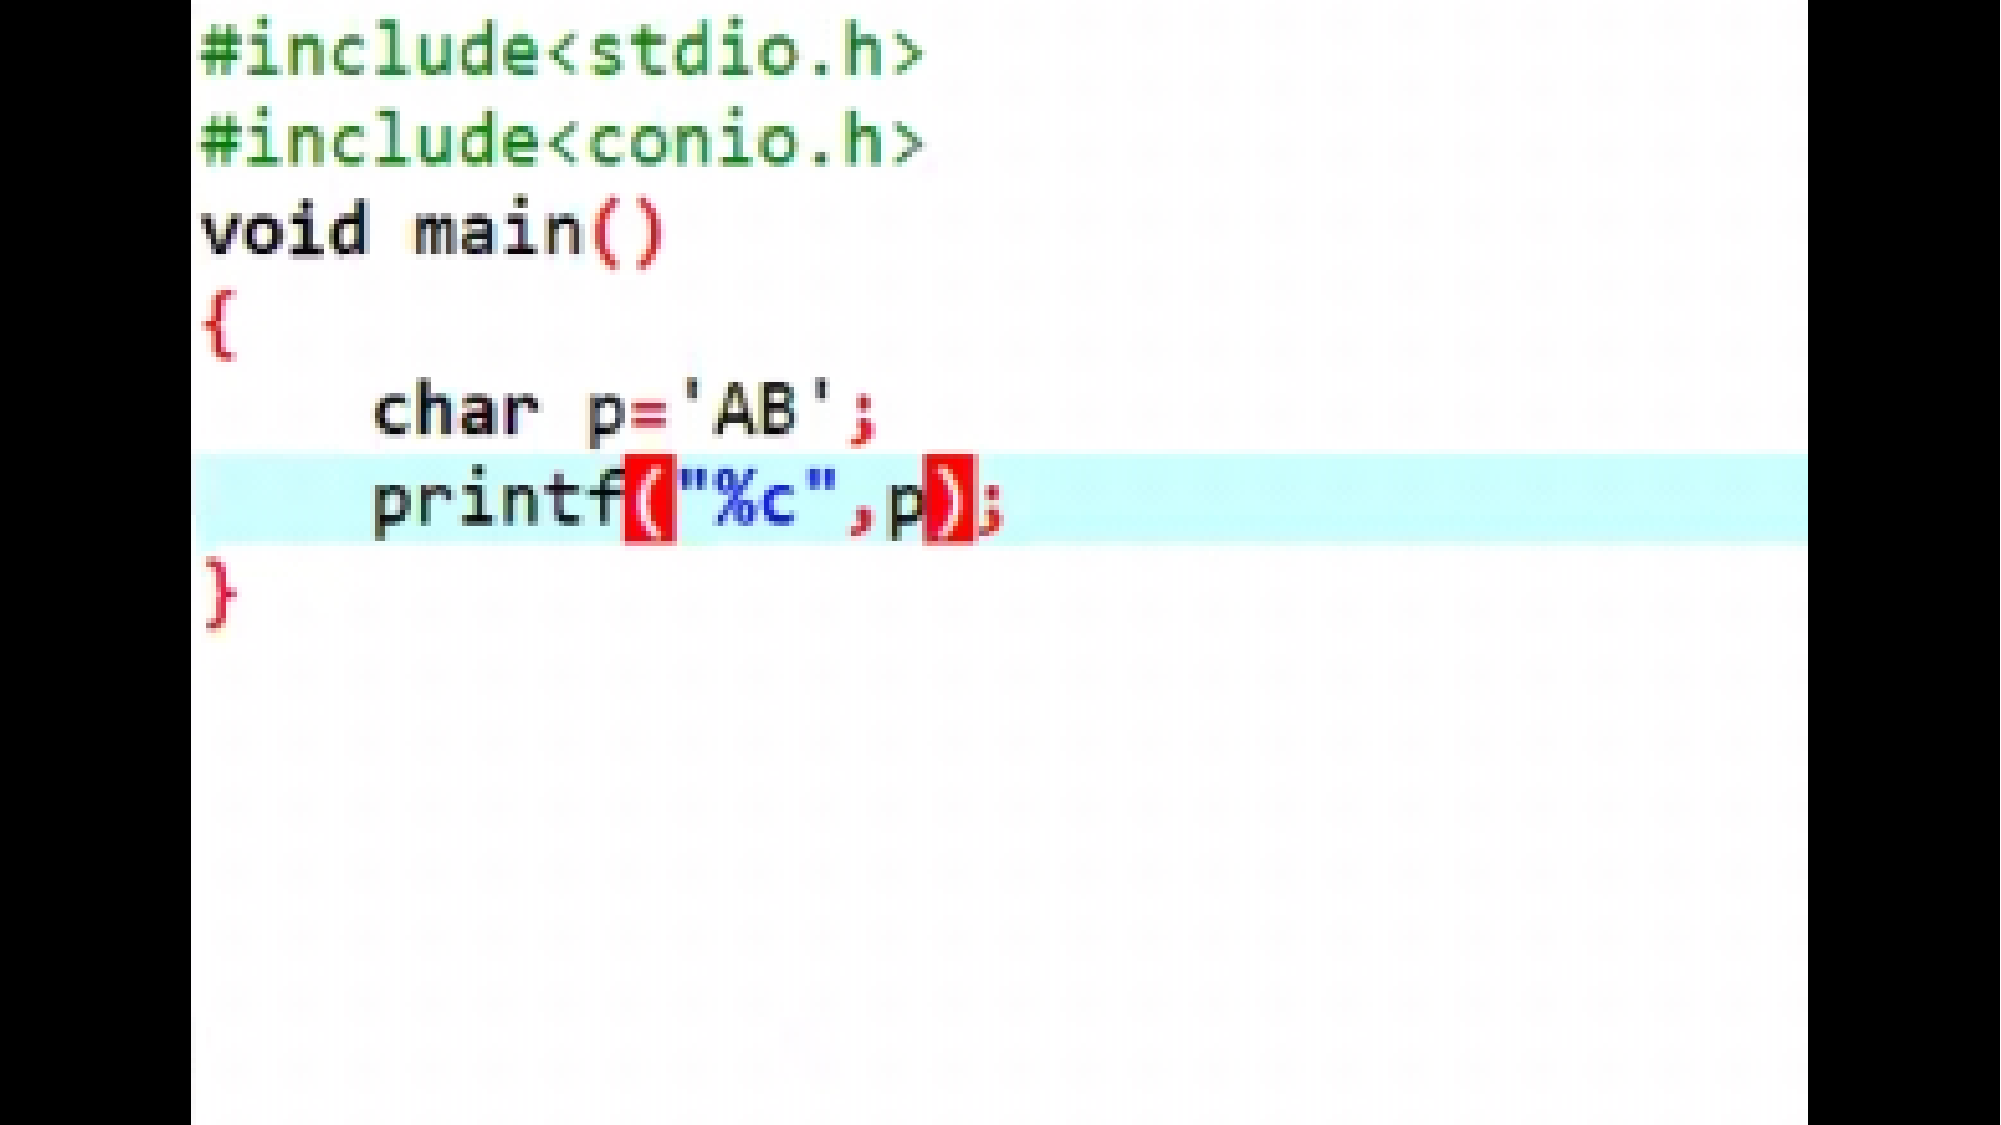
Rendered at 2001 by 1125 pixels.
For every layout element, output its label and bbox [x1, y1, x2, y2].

picture [191, 0, 1808, 1125]
